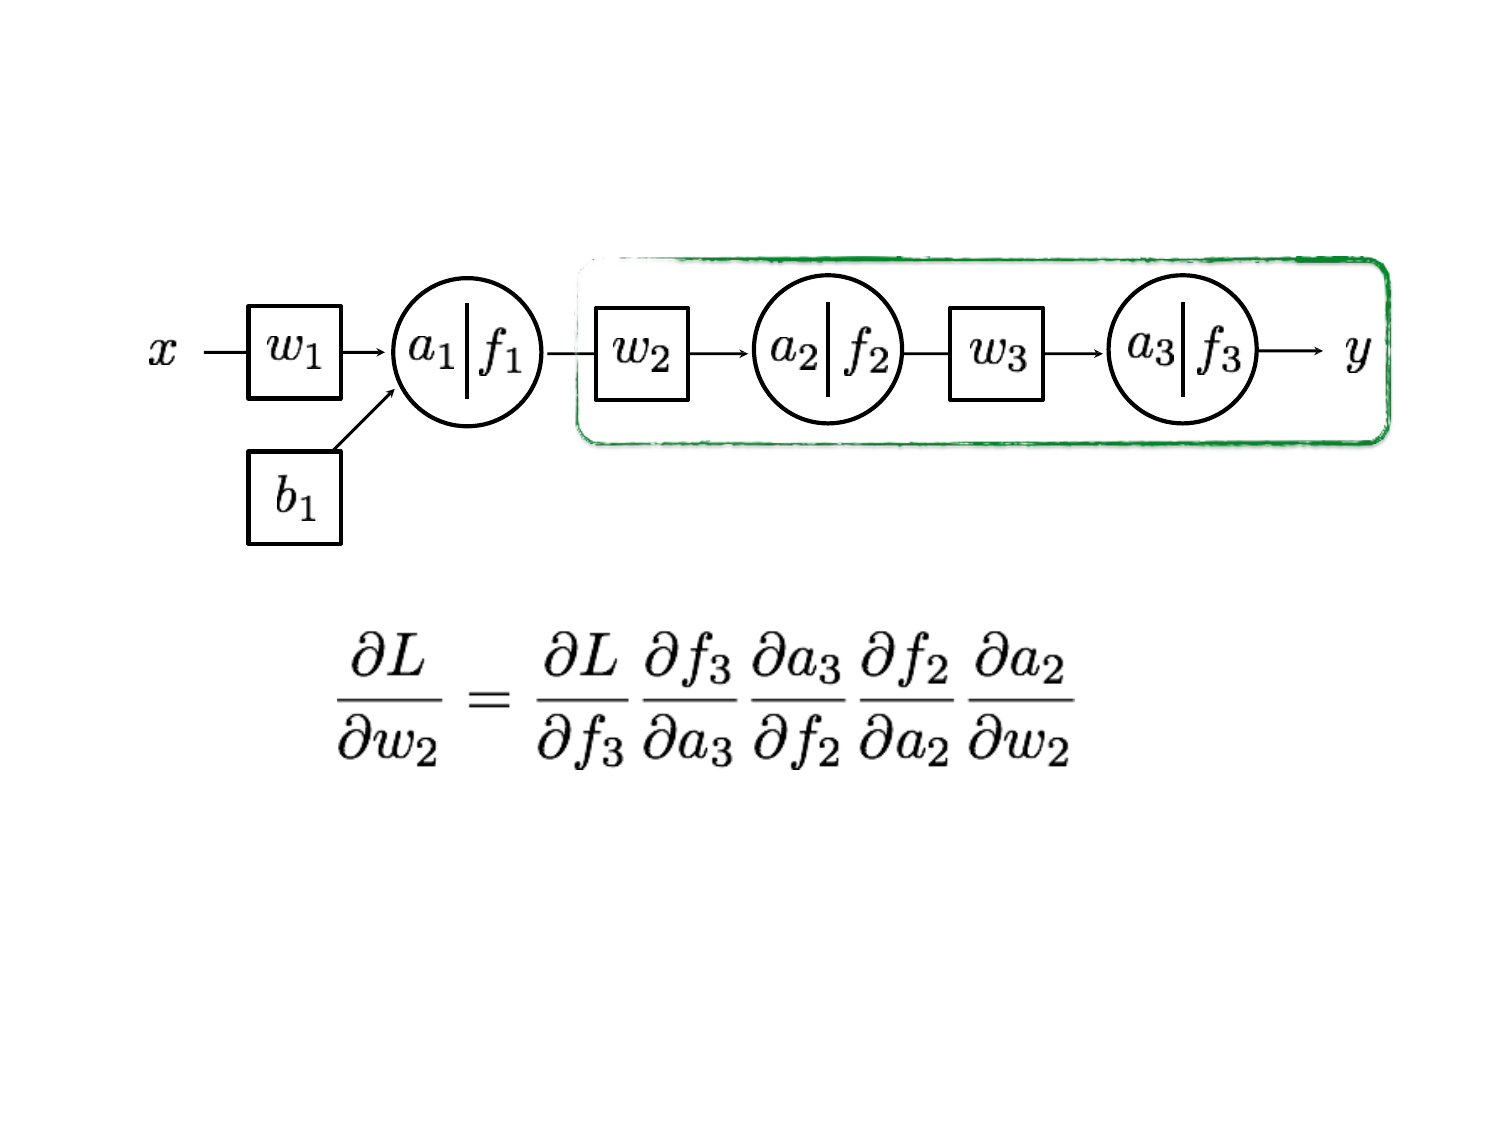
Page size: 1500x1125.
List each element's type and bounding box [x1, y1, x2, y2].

picture [149, 339, 178, 365]
picture [337, 630, 1075, 770]
text_box [203, 350, 246, 354]
text_box [246, 388, 395, 546]
text_box [393, 278, 542, 427]
picture [479, 326, 523, 376]
text_box [246, 304, 343, 388]
text_box [547, 273, 569, 425]
text_box [569, 254, 1398, 456]
picture [409, 336, 454, 369]
text_box [343, 347, 386, 357]
